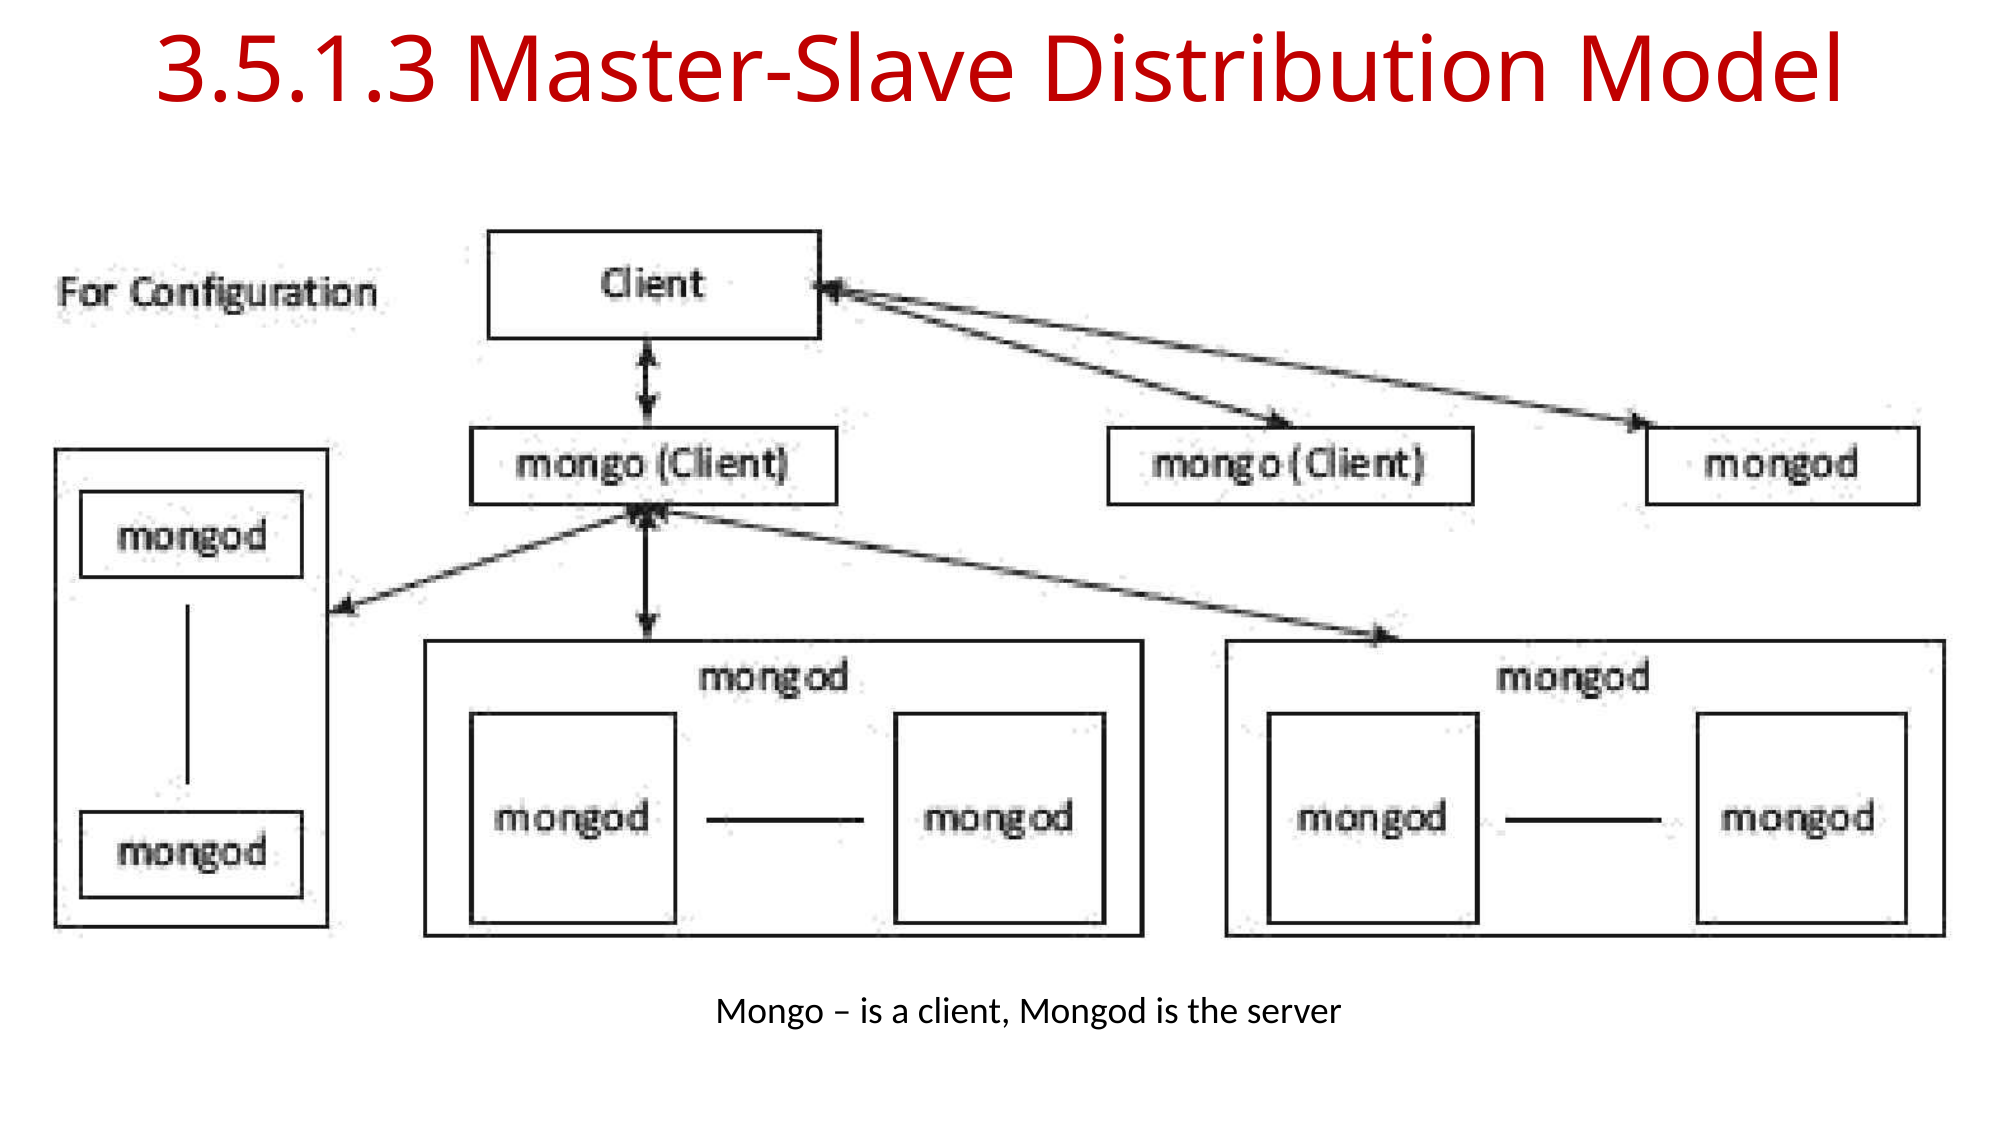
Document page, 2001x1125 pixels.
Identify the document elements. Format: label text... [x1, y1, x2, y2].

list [22, 195, 1982, 970]
text_box Mongo – is a client, Mongod is the server [700, 978, 1358, 1038]
title 3.5.1.3 Master-Slave Distribution Model [22, 0, 1982, 157]
